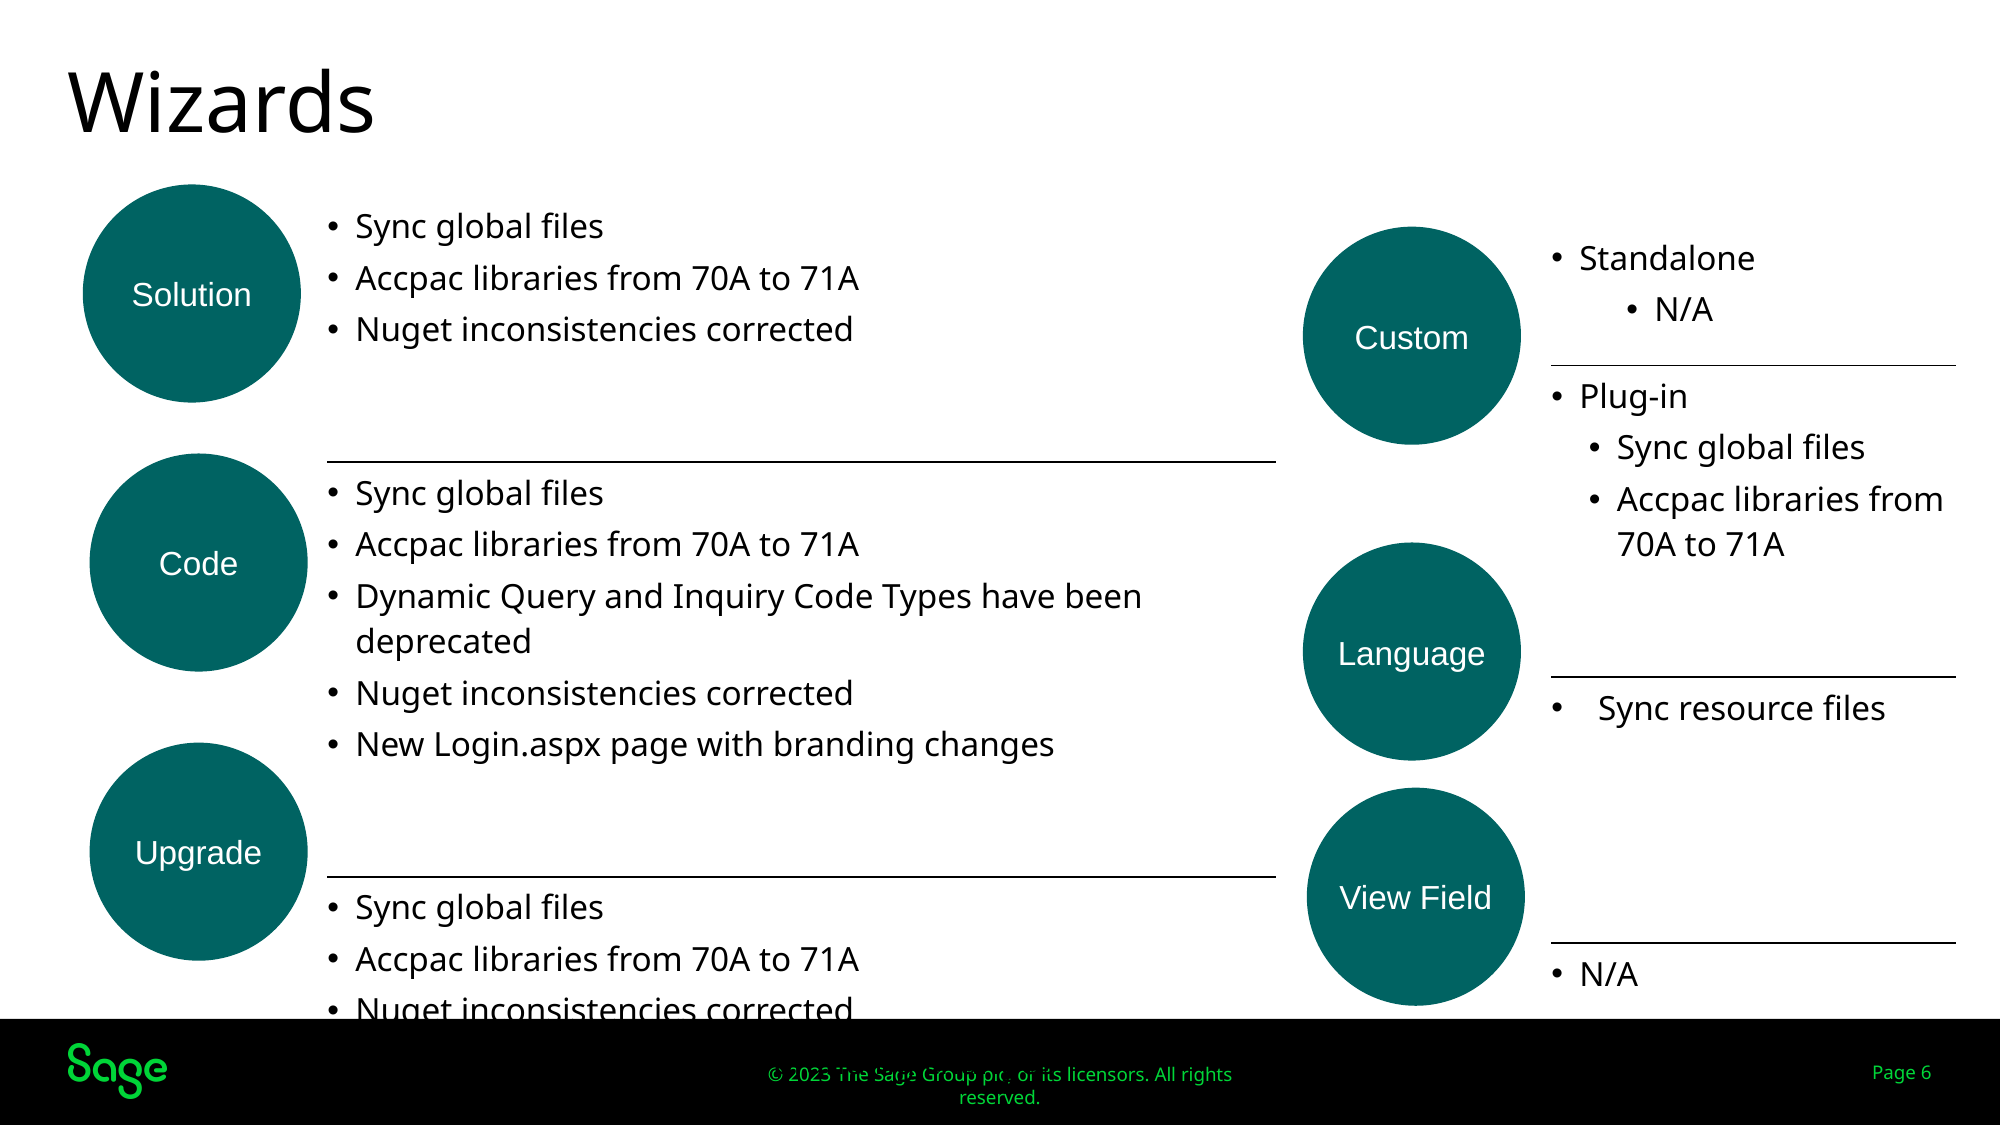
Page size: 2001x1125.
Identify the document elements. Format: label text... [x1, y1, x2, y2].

picture [68, 1043, 167, 1099]
text_box Language [1302, 541, 1522, 762]
title Wizards [67, 49, 1930, 147]
table_cell N/A [1551, 944, 1956, 1125]
text_box Code [89, 452, 309, 673]
table_cell Sync global files Accpac libraries from 70A to 71A Nuget inconsistencies corrected New Login.aspx page with branding changes [327, 878, 1276, 1125]
table_header Sync global files Accpac libraries from 70A to 71A Nuget inconsistencies corrected [327, 196, 1276, 461]
text_box Solution [82, 183, 302, 404]
table_cell Sync global files Accpac libraries from 70A to 71A Dynamic Query and Inquiry Code Types have been deprecated Nuget inconsistencies corrected New Login.aspx page with branding changes [327, 463, 1276, 876]
text_box Upgrade [89, 742, 309, 962]
table_cell Plug-in Sync global files Accpac libraries from 70A to 71A [1551, 366, 1956, 676]
text_box View Field [1306, 787, 1526, 1007]
text_box Custom [1302, 226, 1522, 446]
table_cell Sync resource files [1551, 678, 1956, 942]
table_header Standalone N/A [1551, 227, 1956, 365]
